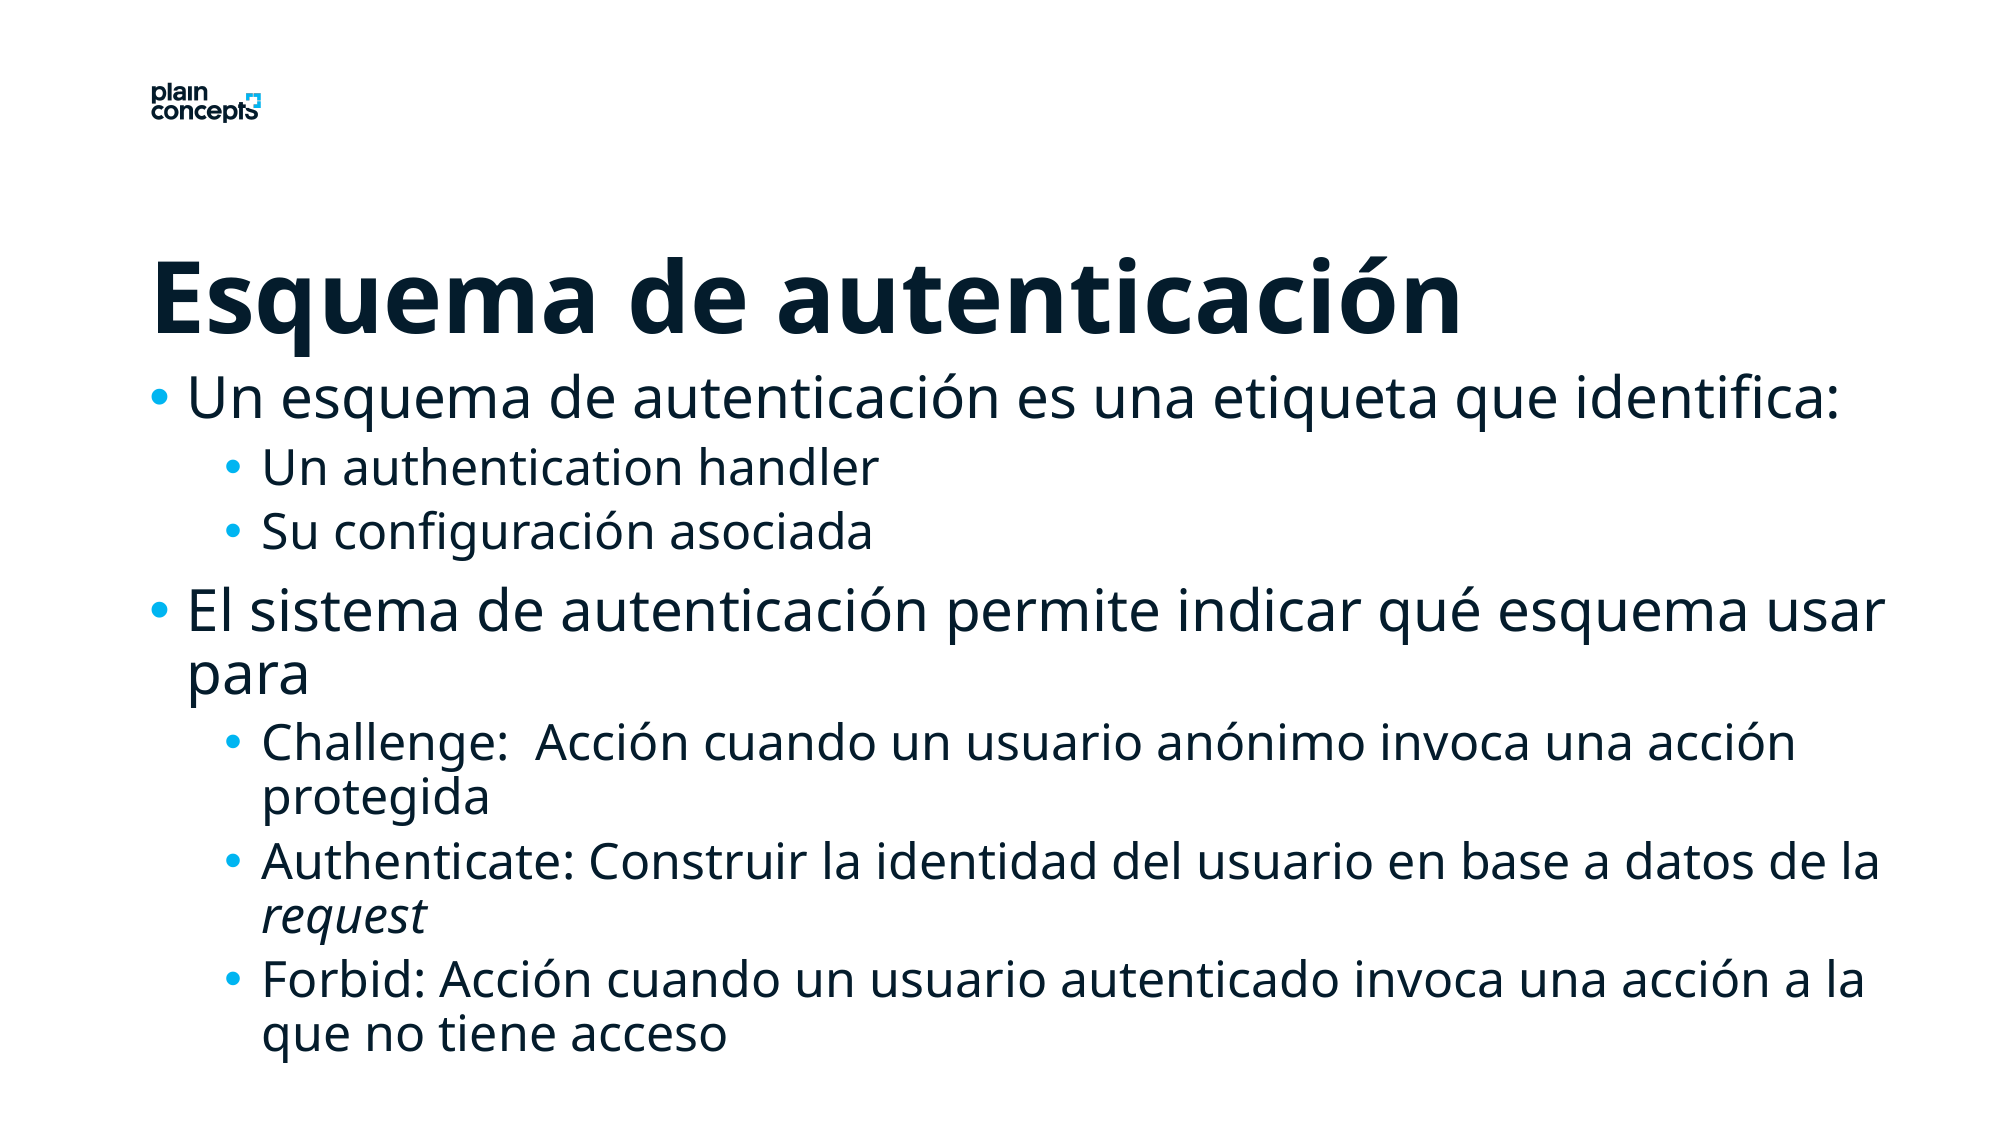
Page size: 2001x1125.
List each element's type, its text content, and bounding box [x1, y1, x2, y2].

list Un esquema de autenticación es una etiqueta que identifica: Un authentication handler Su configuración asociada El sistema de autenticación permite indicar qué esquema usar para Challenge: Acción cuando un usuario anónimo invoca una acción protegida Authenticate: Construir la identidad del usuario en base a datos de la request Forbid: Acción cuando un usuario autenticado invoca una acción a la que no tiene acceso [149, 368, 1919, 1115]
picture [124, 58, 288, 147]
list Esquema de autenticación [149, 247, 1919, 354]
